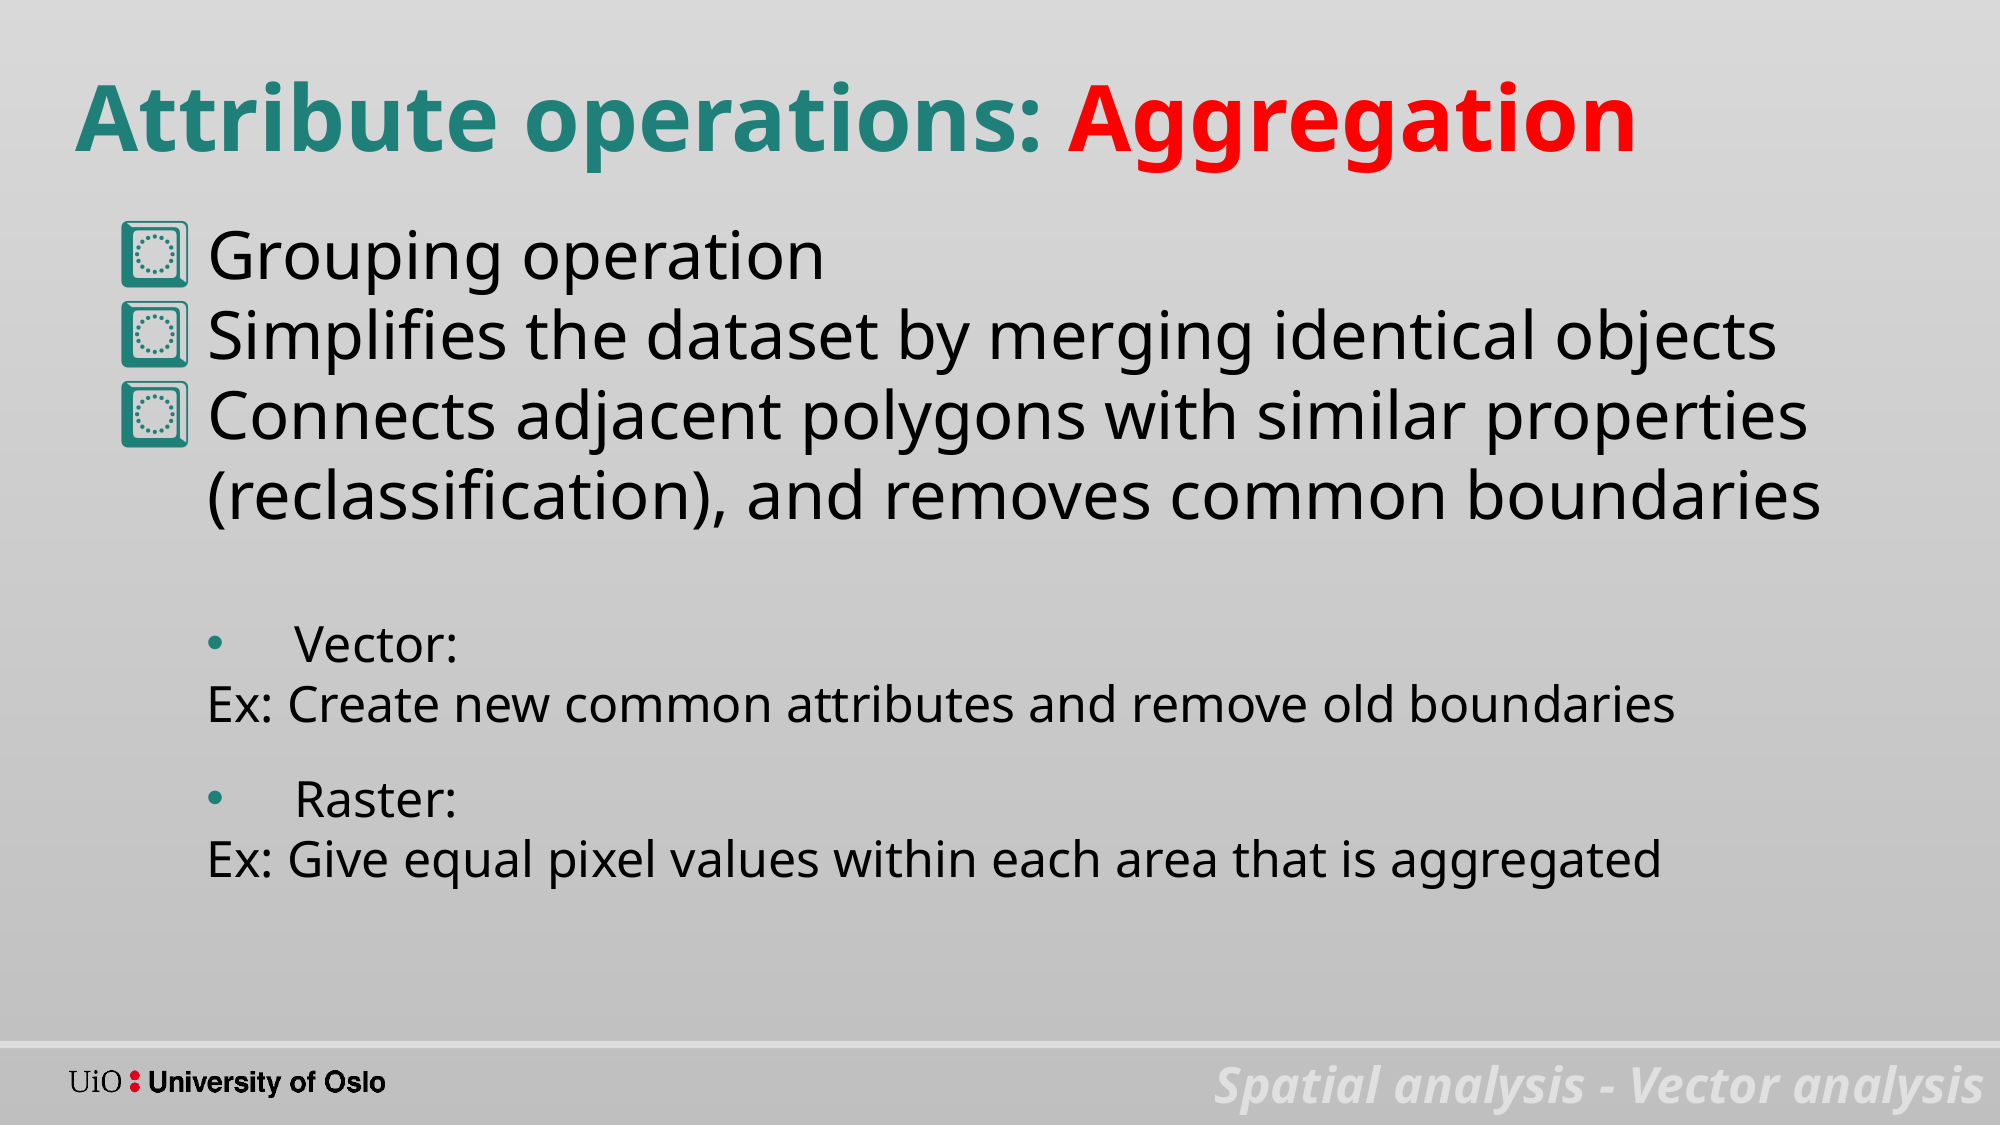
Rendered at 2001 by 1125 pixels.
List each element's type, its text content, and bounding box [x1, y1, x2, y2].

text_box Attribute operations: Aggregation [60, 52, 2000, 177]
text_box Grouping operation Simplifies the dataset by merging identical objects Connects adjacent polygons with similar properties (reclassification), and removes common boundaries Vector: Ex: Create new common attributes and remove old boundaries Raster: Ex: Give equal pixel values within each area that is aggregated [103, 205, 1905, 895]
picture [69, 1070, 385, 1098]
